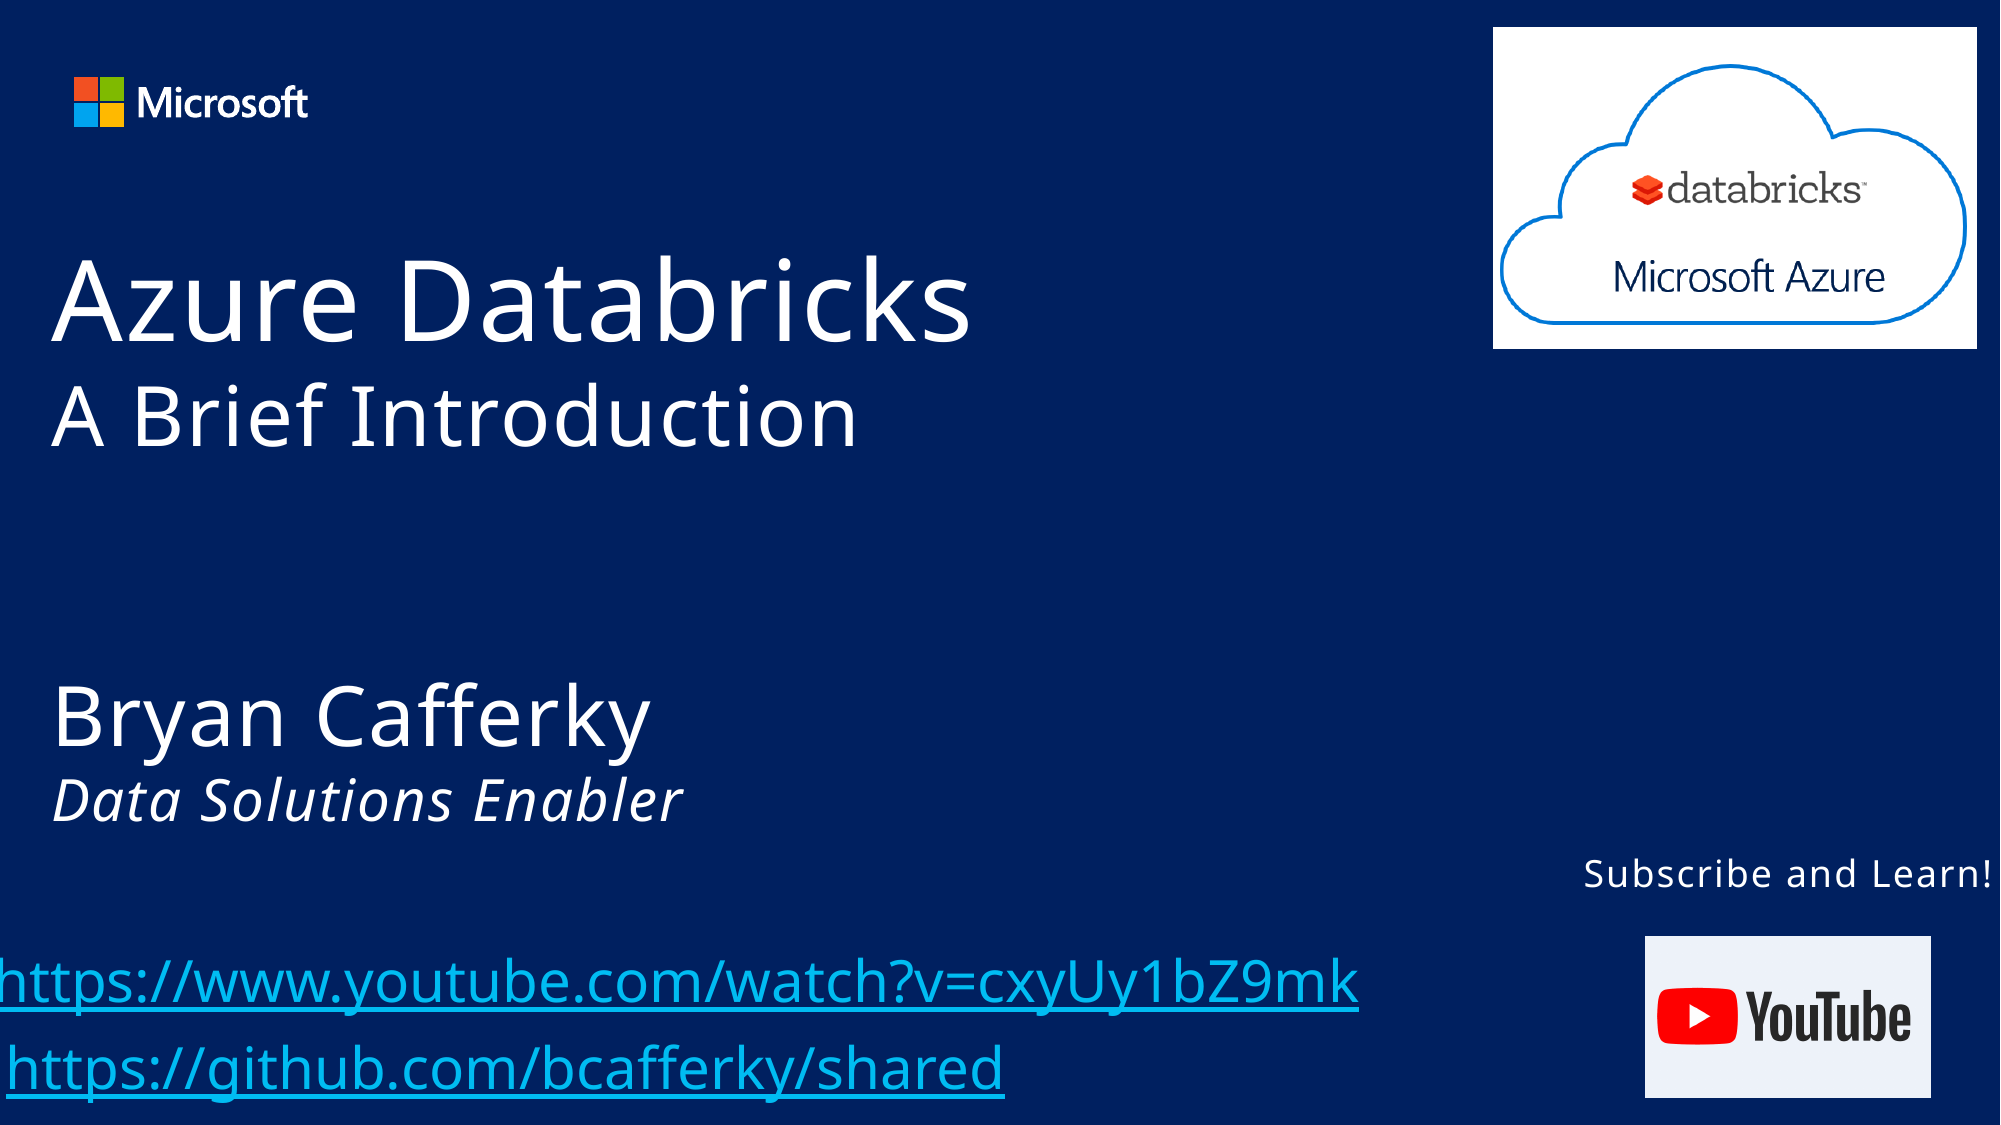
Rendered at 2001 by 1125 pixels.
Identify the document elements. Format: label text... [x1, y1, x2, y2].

text_box https://www.youtube.com/watch?v=cxyUy1bZ9mk [0, 936, 1374, 1031]
title Azure Databricks A Brief Introduction Bryan Cafferky Data Solutions Enabler [51, 539, 1801, 834]
text_box https://github.com/bcafferky/shared [0, 1031, 1020, 1119]
picture [1493, 27, 1978, 350]
picture [1645, 936, 1931, 1098]
text_box Subscribe and Learn! [1568, 843, 2000, 903]
